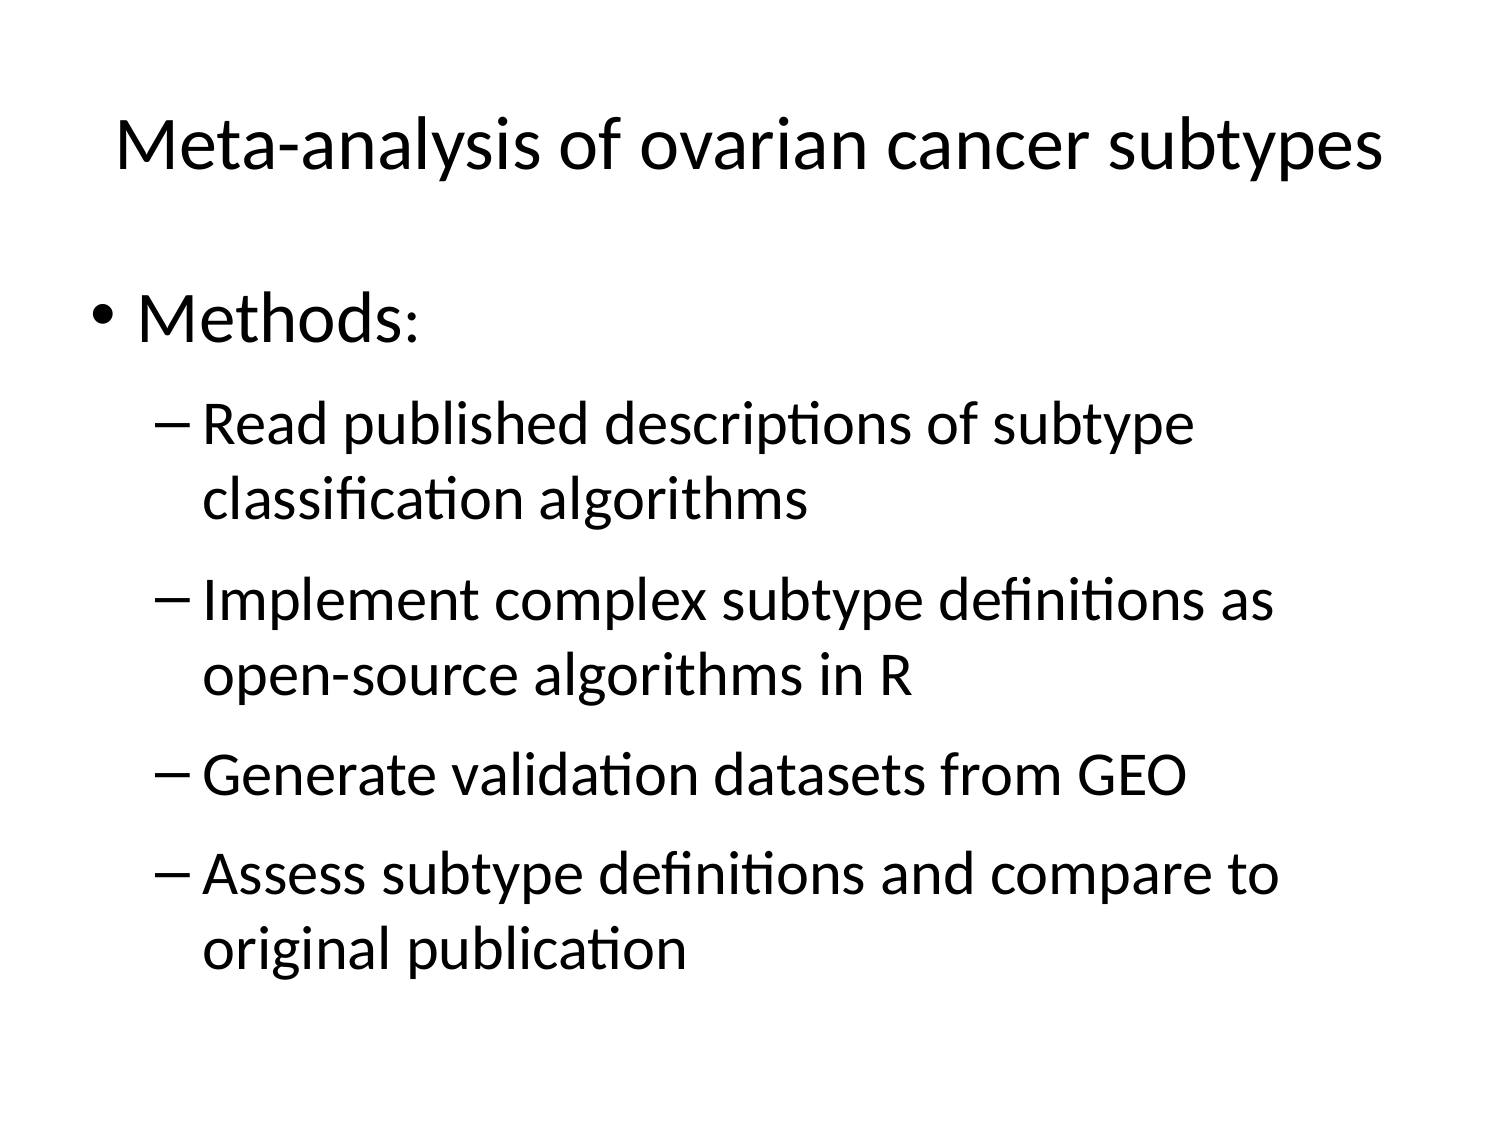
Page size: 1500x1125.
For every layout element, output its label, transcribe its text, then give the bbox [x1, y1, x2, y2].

list Methods: Read published descriptions of subtype classification algorithms Implement complex subtype definitions as open-source algorithms in R Generate validation datasets from GEO Assess subtype definitions and compare to original publication [75, 262, 1425, 1005]
title Meta-analysis of ovarian cancer subtypes [75, 45, 1425, 233]
